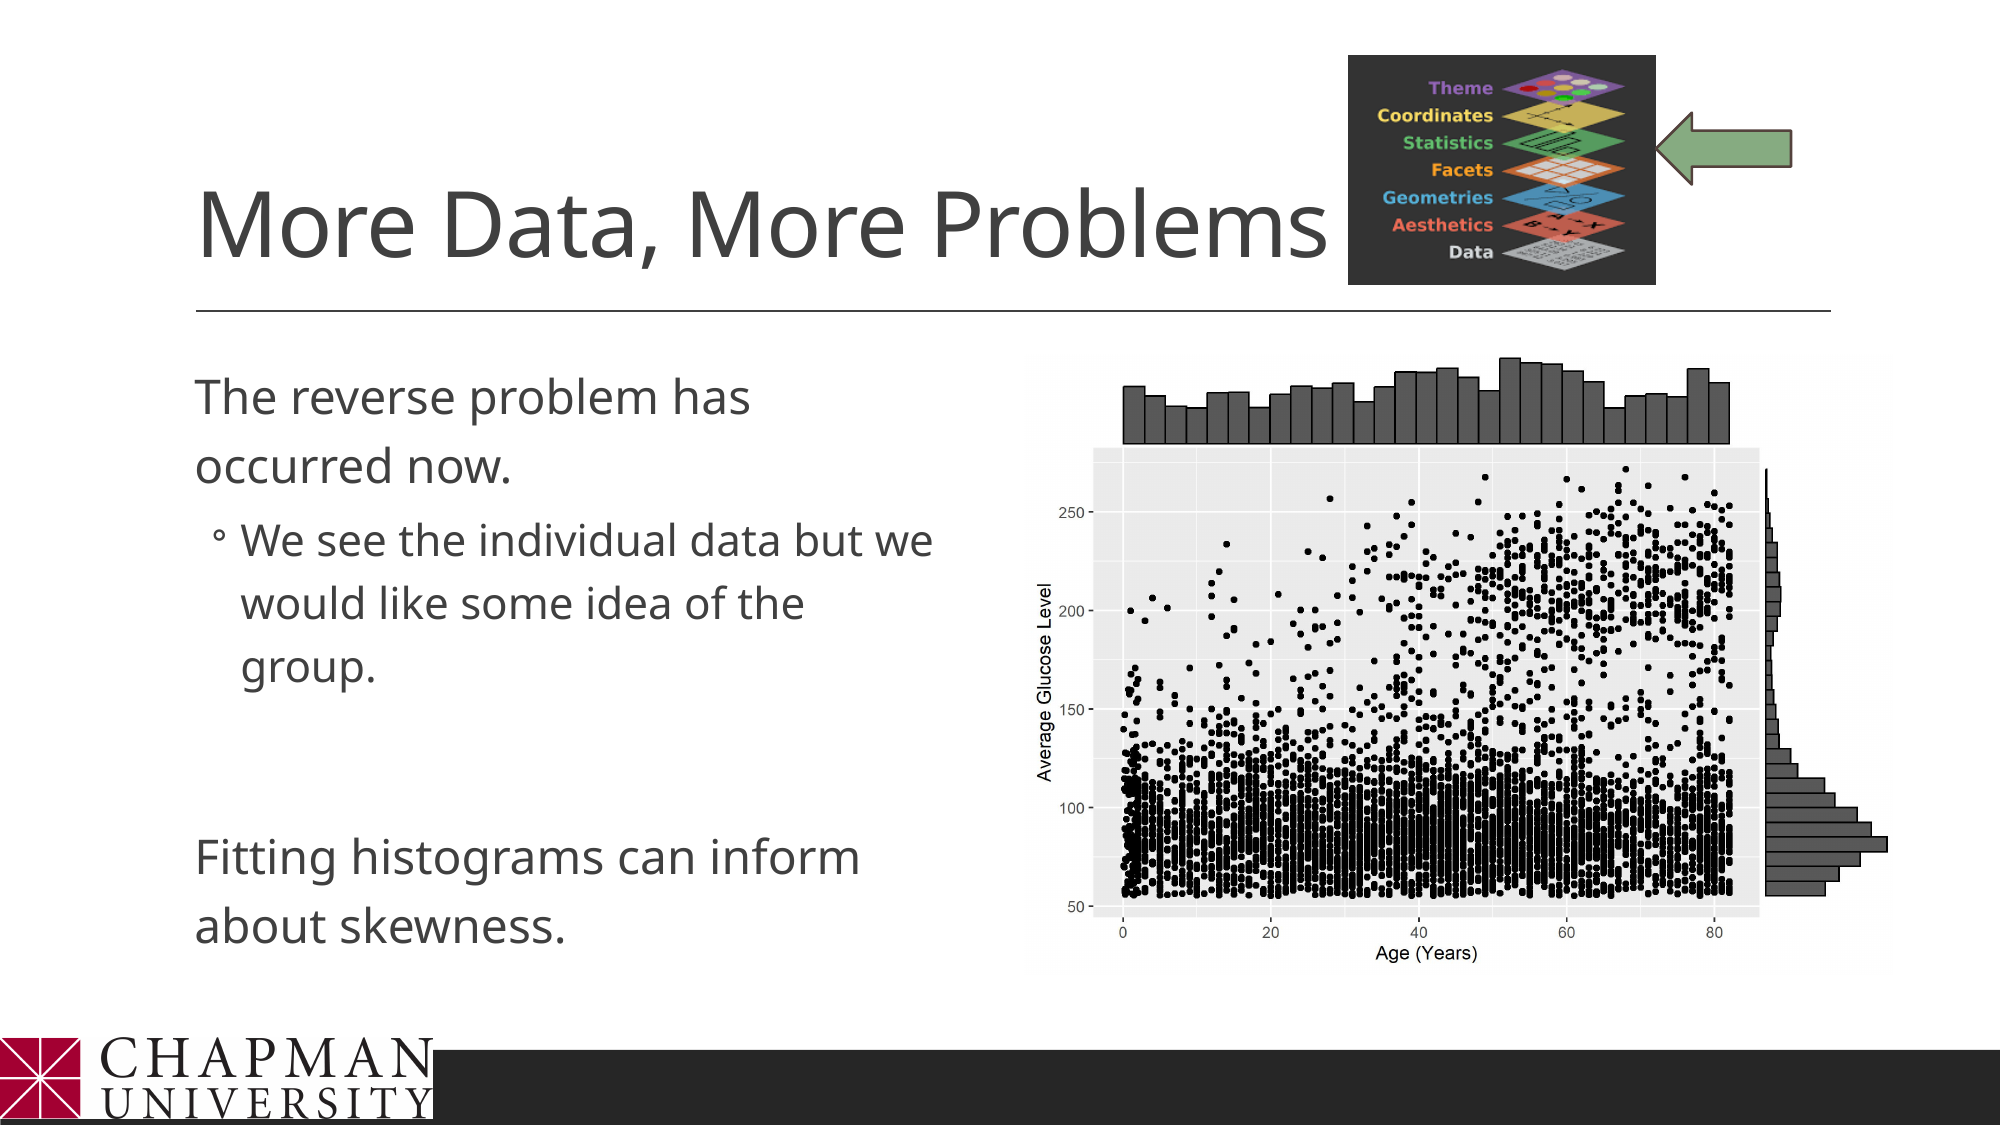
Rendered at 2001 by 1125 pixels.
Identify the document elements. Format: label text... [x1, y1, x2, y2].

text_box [1347, 54, 1792, 286]
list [1024, 354, 1893, 976]
picture [0, 1036, 434, 1120]
list The reverse problem has occurred now. We see the individual data but we would like some idea of the group. Fitting histograms can inform about skewness. [180, 347, 942, 963]
title More Data, More Problems [180, 47, 1830, 285]
